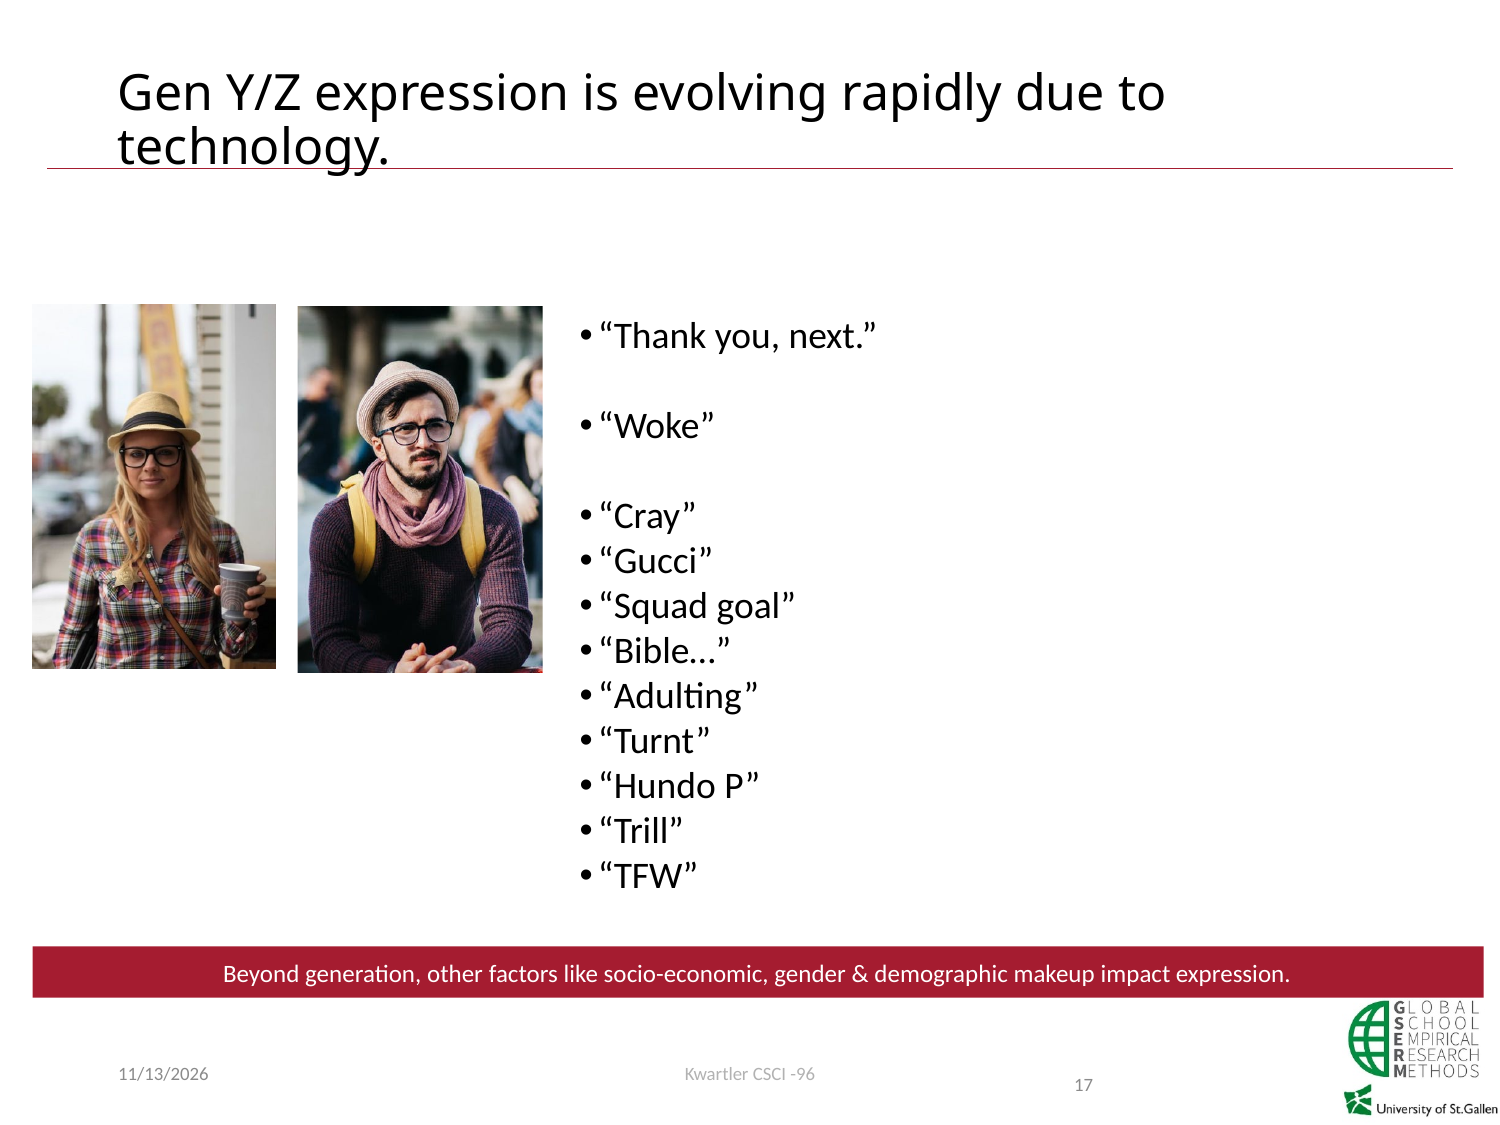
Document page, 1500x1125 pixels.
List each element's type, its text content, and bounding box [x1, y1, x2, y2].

text_box Beyond generation, other factors like socio-economic, gender & demographic makeup impact expression. [32, 945, 1485, 999]
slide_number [103, 1042, 441, 1103]
picture [297, 306, 543, 673]
slide_number 17 [1059, 1042, 1200, 1103]
picture [32, 304, 276, 669]
picture [1342, 992, 1500, 1125]
text_box “Thank you, next.” “Woke” “Cray” “Gucci” “Squad goal” “Bible…” “Adulting” “Turnt” “Hundo P” “Trill” “TFW” [564, 304, 1484, 904]
title Gen Y/Z expression is evolving rapidly due to technology. [103, 59, 1397, 157]
footer Kwartler CSCI -96 [496, 1042, 1004, 1103]
